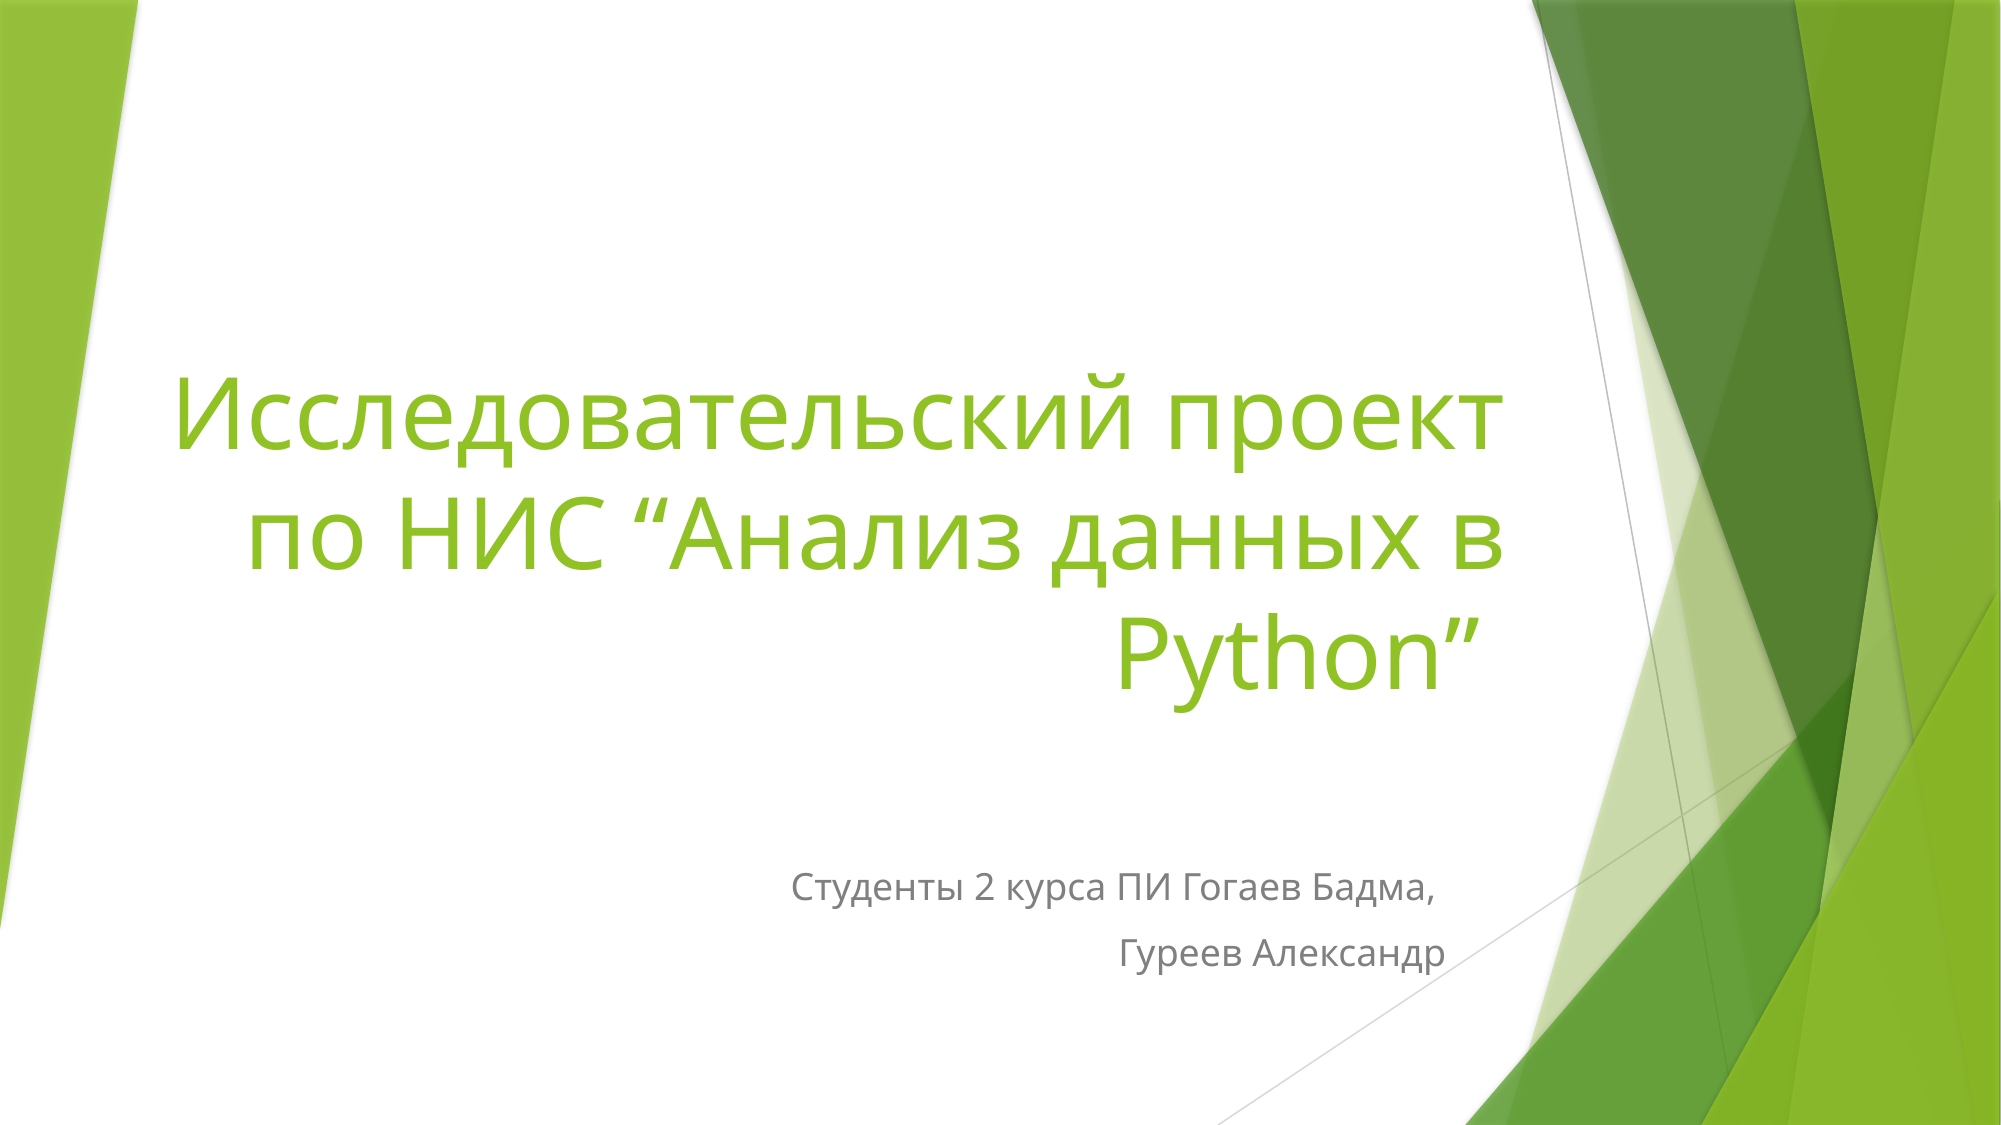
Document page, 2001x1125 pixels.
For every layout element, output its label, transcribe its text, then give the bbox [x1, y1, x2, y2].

title Исследовательский проект по НИС “Анализ данных в Python” [106, 446, 1522, 717]
subtitle Студенты 2 курса ПИ Гогаев Бадма, Гуреев Александр [601, 855, 1462, 1068]
